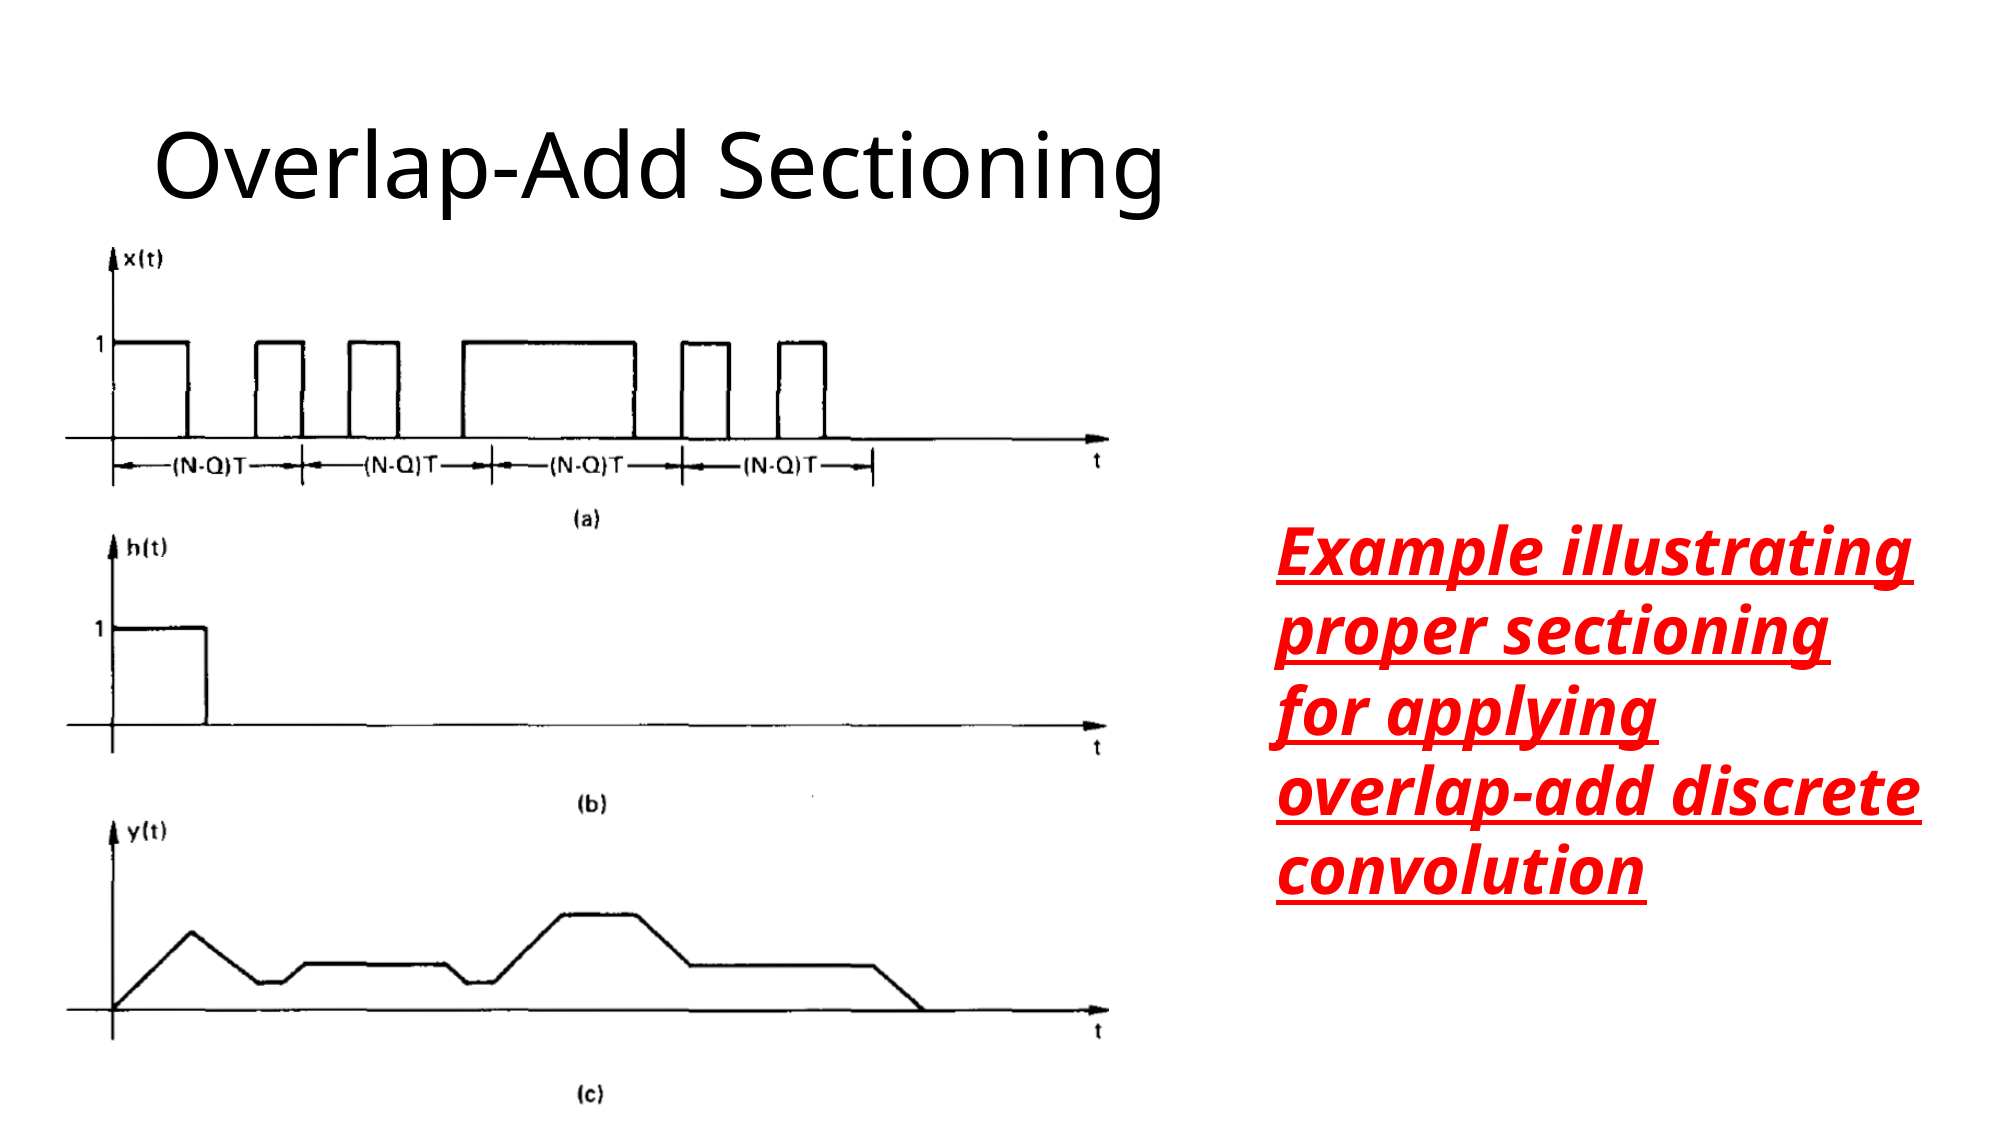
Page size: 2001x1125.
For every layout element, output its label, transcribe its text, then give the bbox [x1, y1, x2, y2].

text_box Example illustrating proper sectioning for applying overlap-add discrete convolution [1261, 501, 1942, 916]
picture [65, 246, 1109, 1107]
title Overlap-Add Sectioning [137, 59, 1863, 278]
